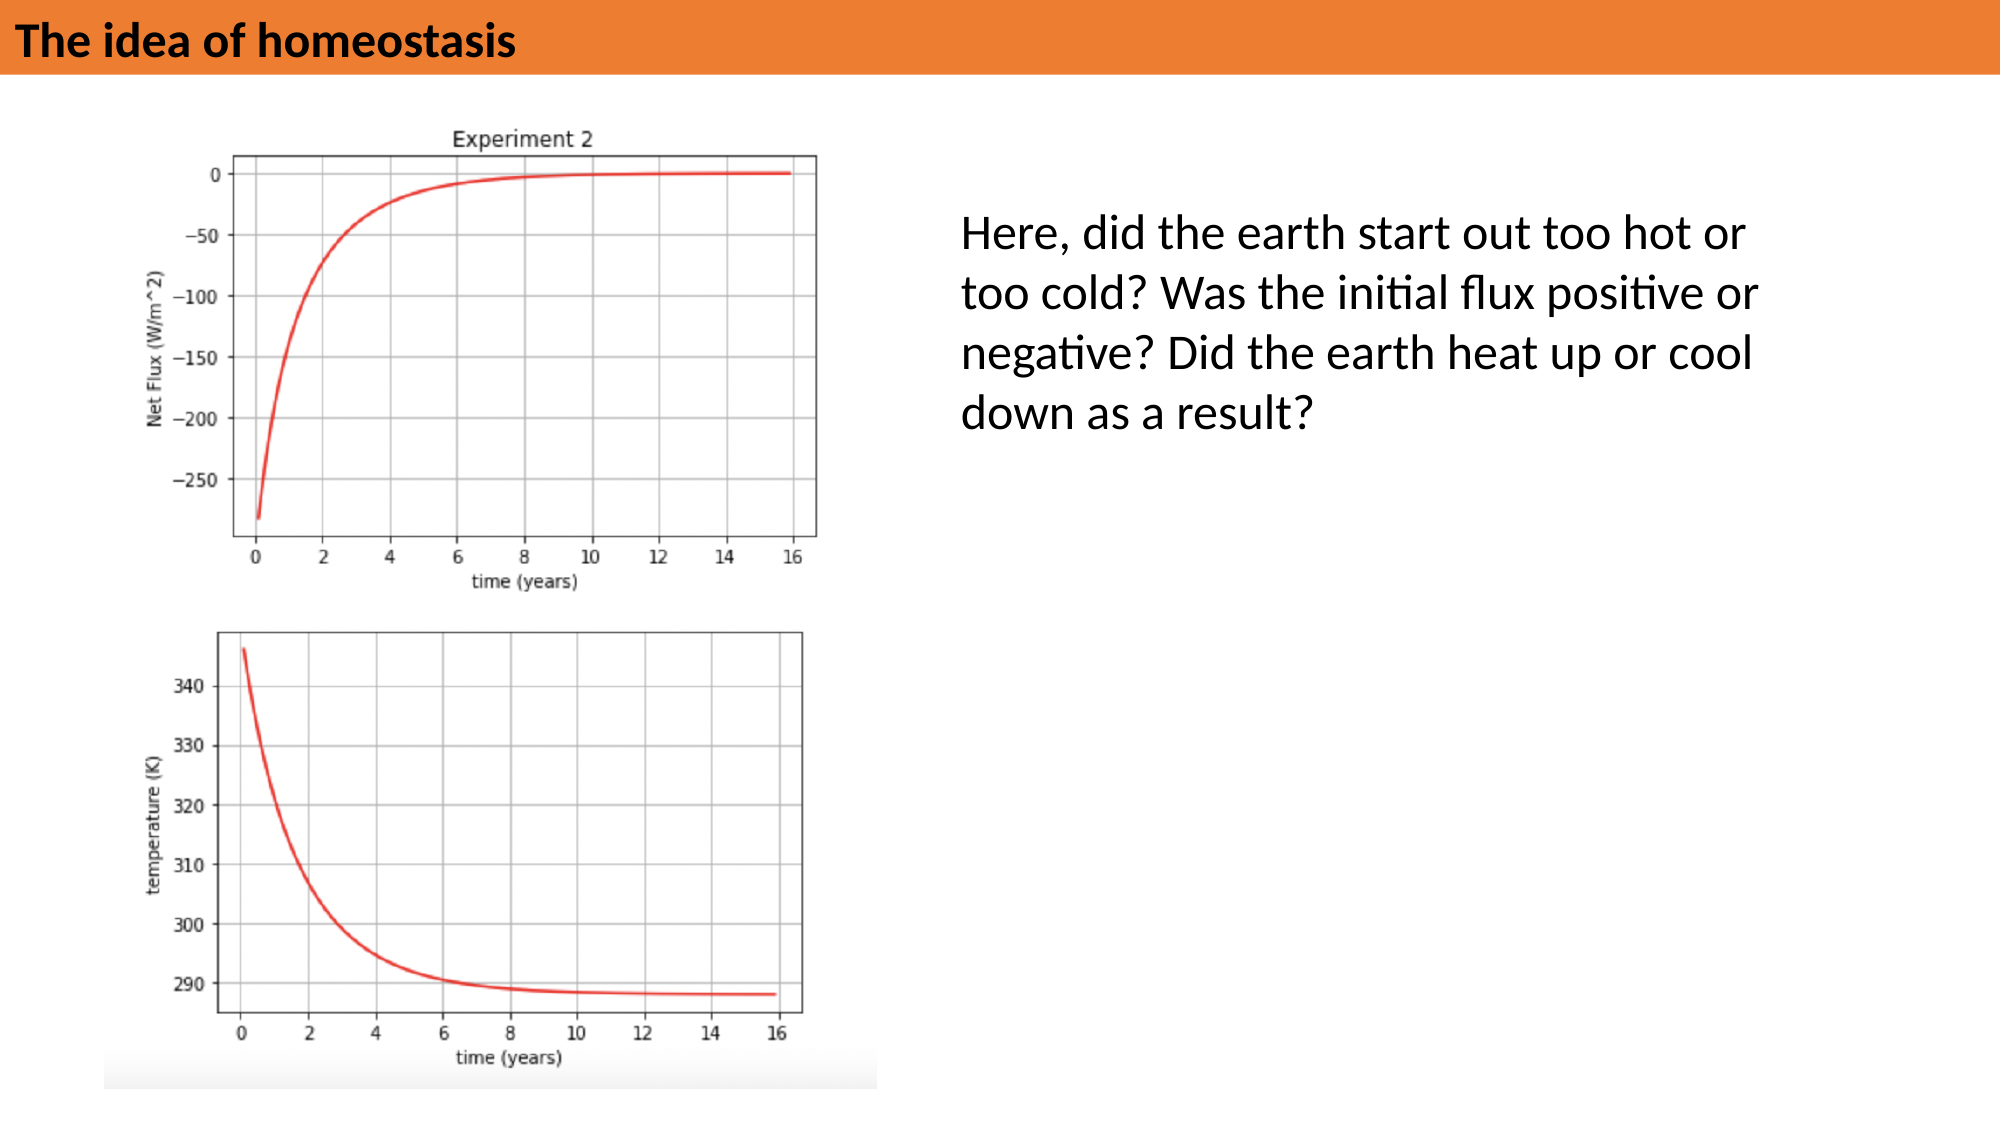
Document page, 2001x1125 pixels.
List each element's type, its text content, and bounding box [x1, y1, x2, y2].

text_box Here, did the earth start out too hot or too cold? Was the initial flux positive or negative? Did the earth heat up or cool down as a result? [946, 191, 1804, 447]
picture [104, 107, 877, 1089]
text_box The idea of homeostasis [0, 0, 2000, 75]
